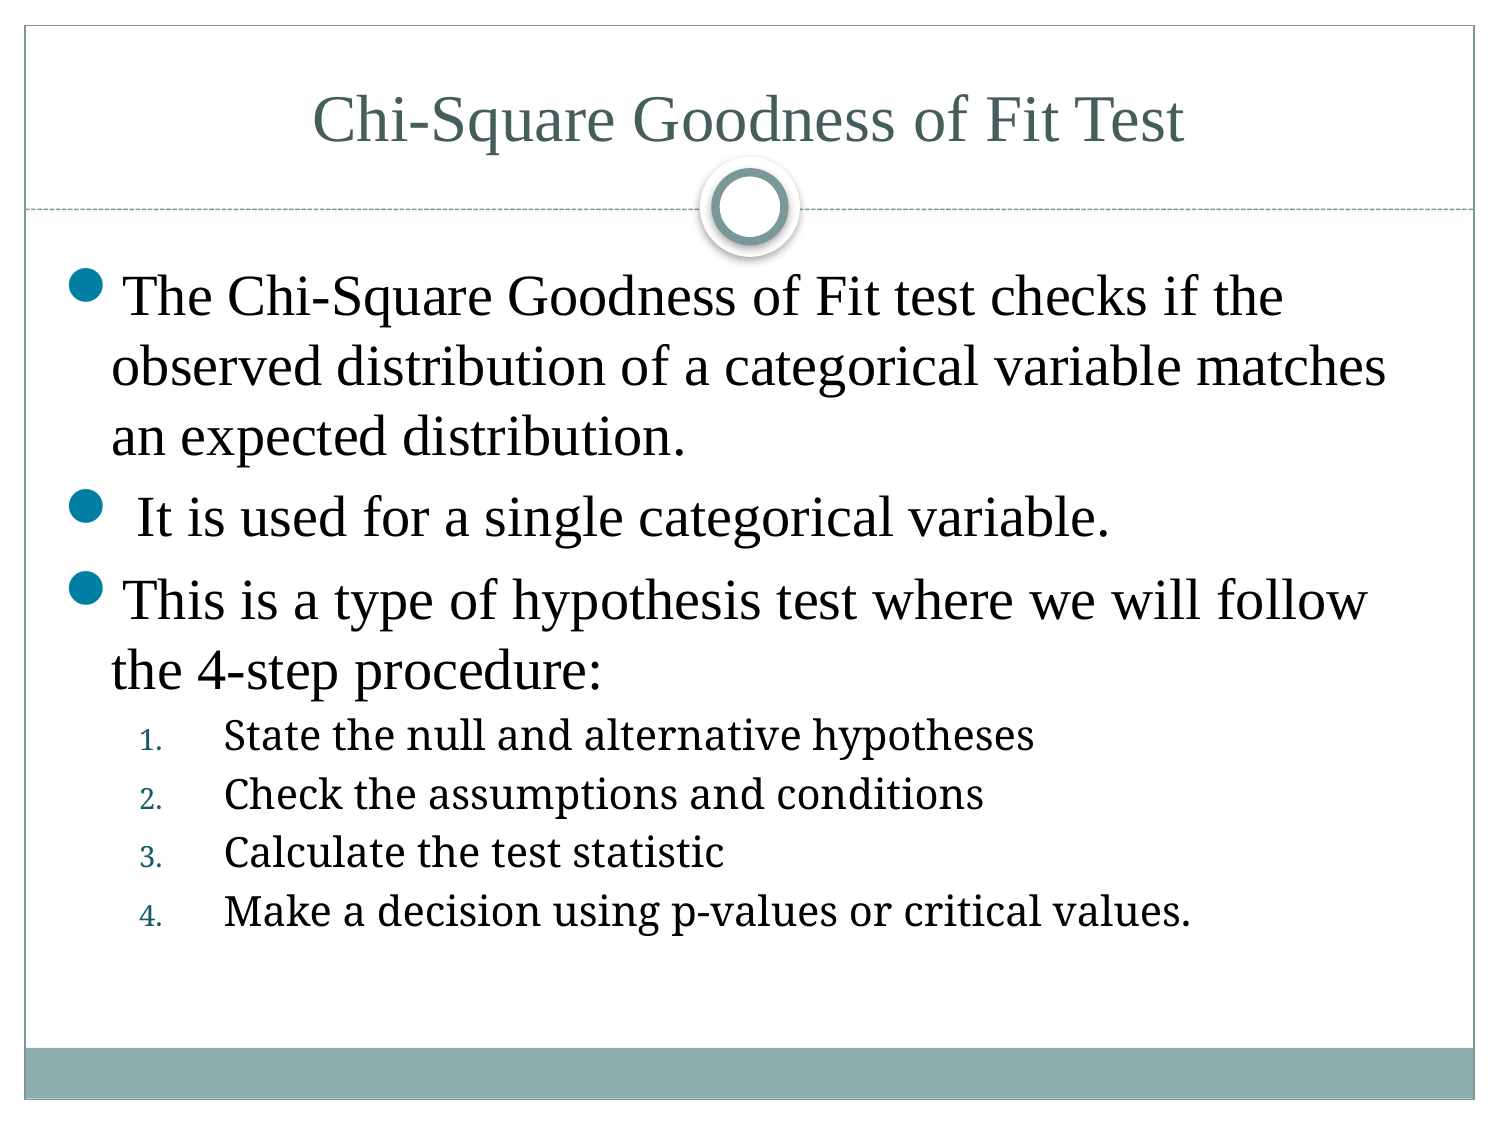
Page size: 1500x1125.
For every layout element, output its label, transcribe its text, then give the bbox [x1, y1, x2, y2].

list The Chi-Square Goodness of Fit test checks if the observed distribution of a categorical variable matches an expected distribution. It is used for a single categorical variable. This is a type of hypothesis test where we will follow the 4-step procedure: State the null and alternative hypotheses Check the assumptions and conditions Calculate the test statistic Make a decision using p-values or critical values. [49, 249, 1450, 1005]
title Chi-Square Goodness of Fit Test [49, 37, 1450, 162]
